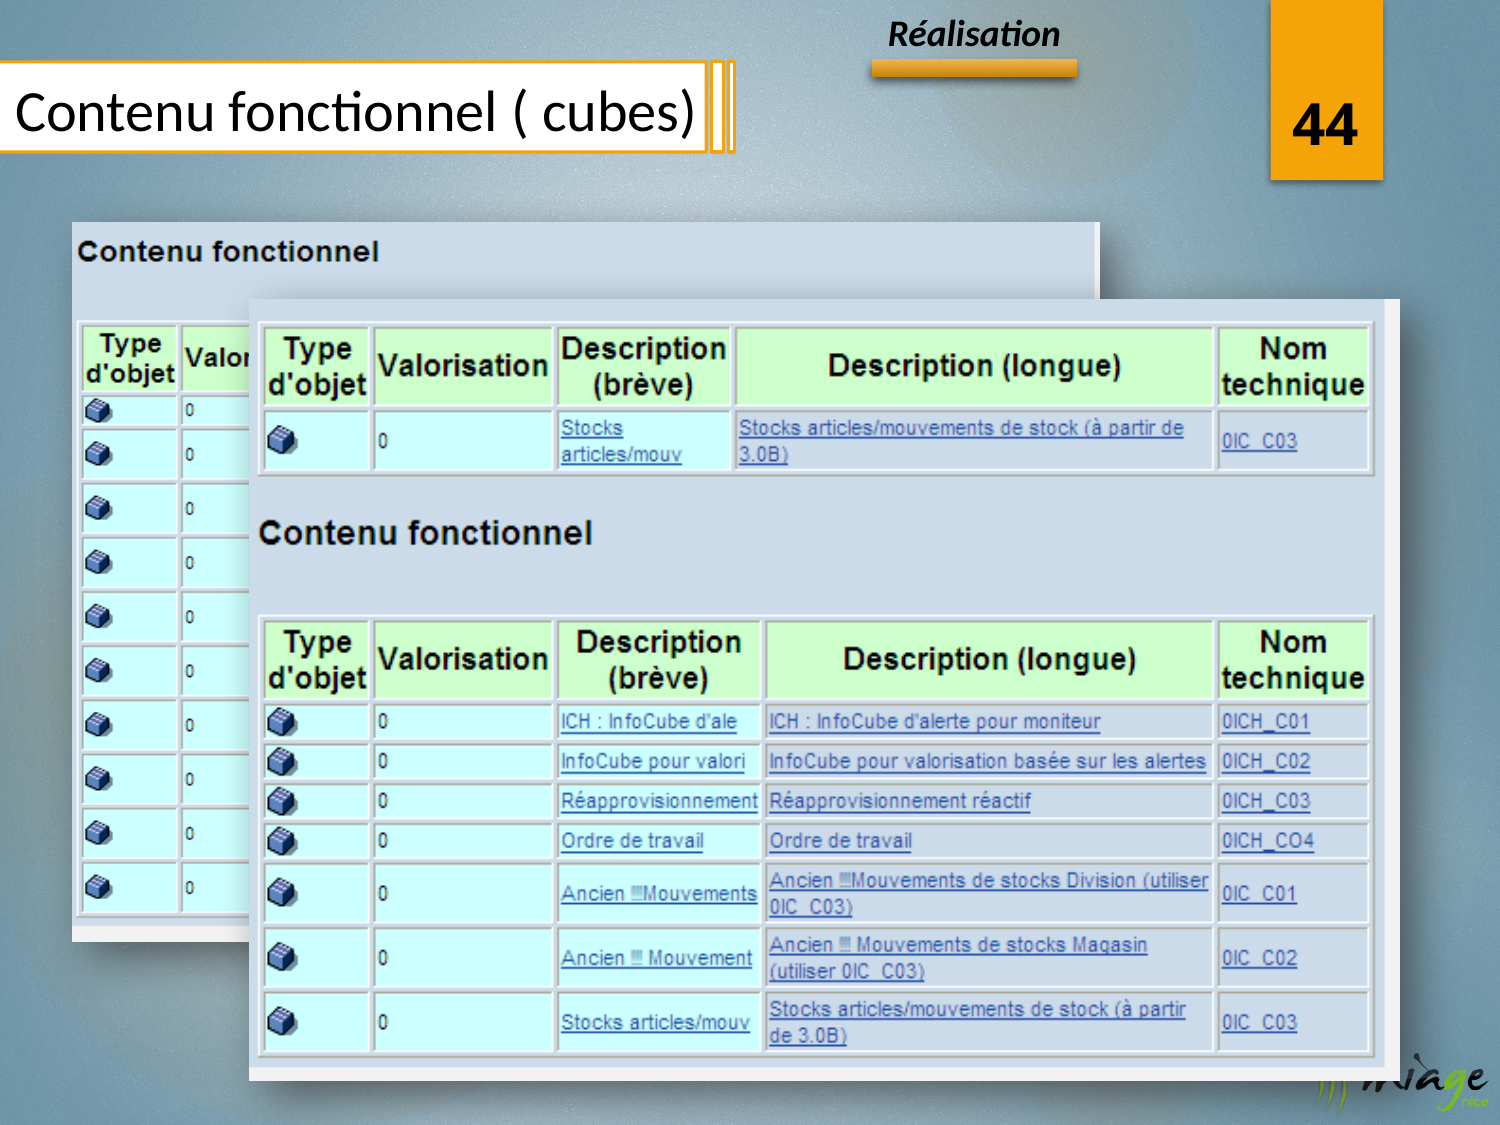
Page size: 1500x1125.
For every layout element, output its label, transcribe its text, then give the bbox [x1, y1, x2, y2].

text_box [0, 60, 708, 65]
text_box [727, 60, 736, 65]
text_box [710, 146, 725, 154]
text_box [710, 60, 725, 65]
title Contenu fonctionnel ( cubes) [0, 65, 756, 146]
text_box [727, 146, 736, 154]
picture [72, 222, 1489, 1120]
slide_number 44 [1273, 48, 1378, 175]
text_box [0, 146, 708, 154]
text_box Réalisation [873, 1, 1077, 62]
text_box [871, 59, 1078, 77]
